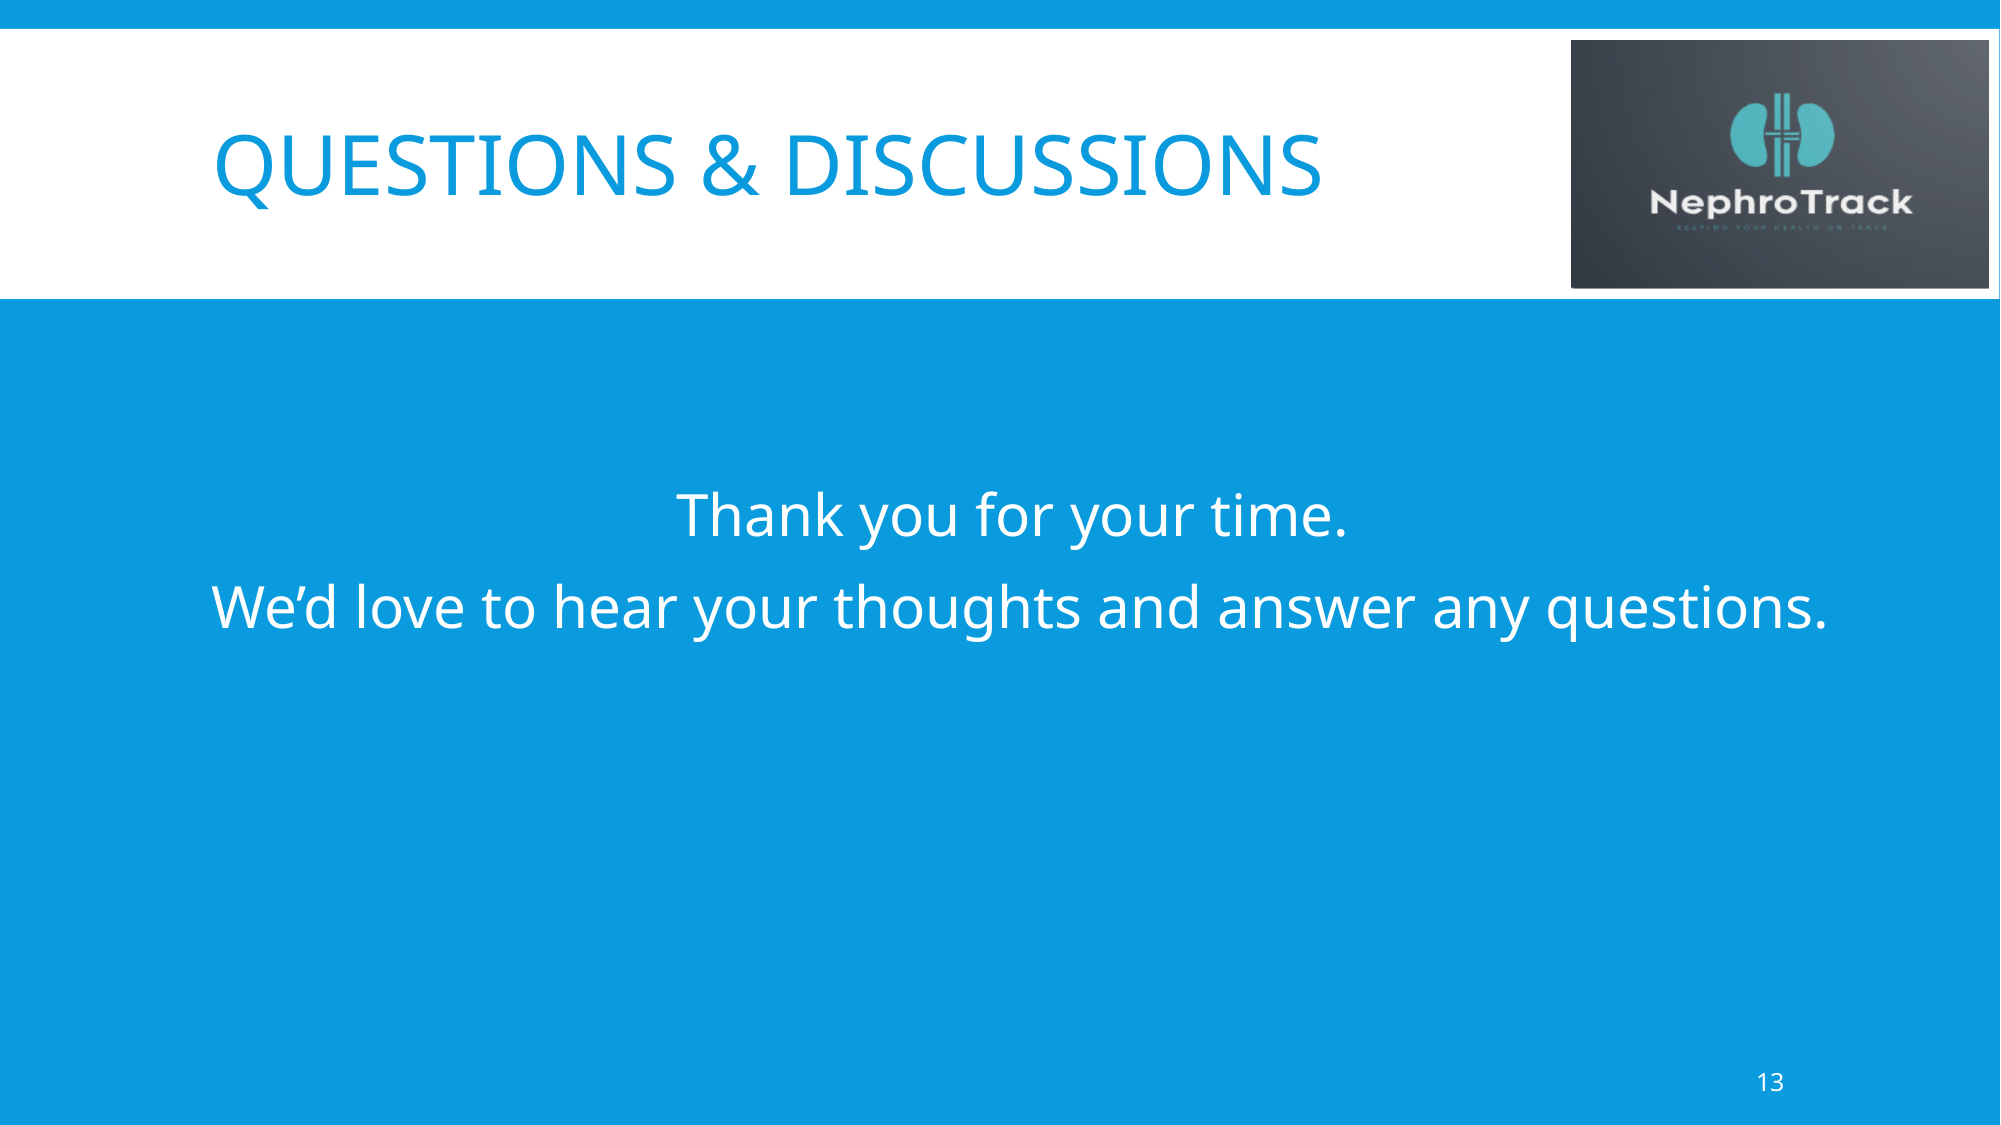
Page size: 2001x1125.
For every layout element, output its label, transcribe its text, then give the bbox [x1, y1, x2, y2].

list Thank you for your time. We’d love to hear your thoughts and answer any questions. [137, 478, 1904, 800]
slide_number 13 [1748, 1053, 1904, 1114]
picture [1571, 40, 1989, 289]
title Questions & Discussions [197, 46, 1568, 295]
